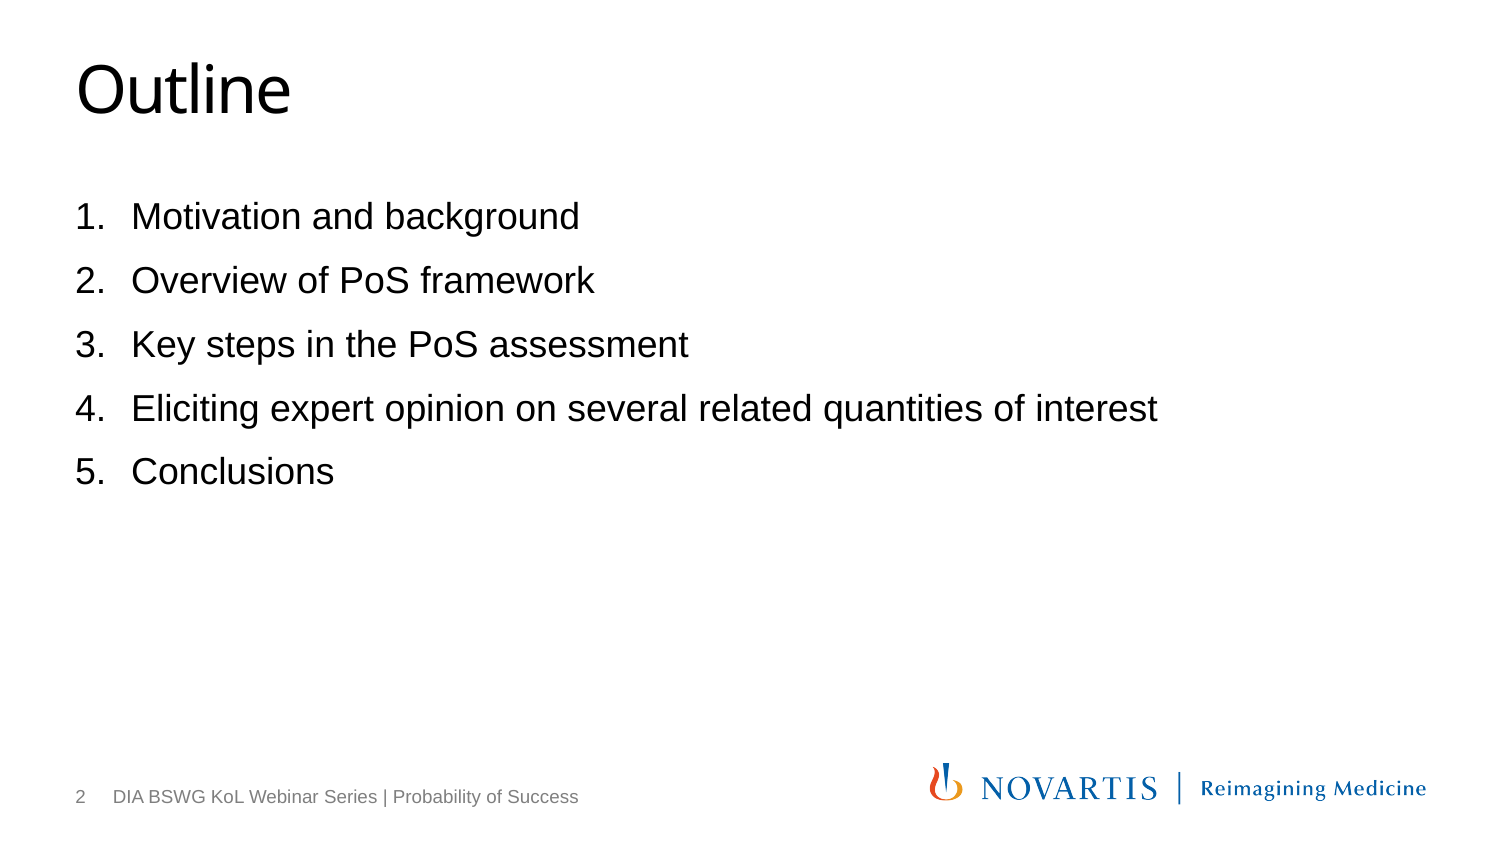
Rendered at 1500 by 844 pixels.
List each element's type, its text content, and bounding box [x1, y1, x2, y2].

picture [886, 733, 1469, 843]
footer DIA BSWG KoL Webinar Series | Probability of Success [113, 784, 735, 822]
title Outline [75, 56, 1425, 192]
slide_number 2 [75, 784, 113, 822]
list Motivation and background Overview of PoS framework Key steps in the PoS assessment Eliciting expert opinion on several related quantities of interest Conclusions [75, 192, 1425, 702]
